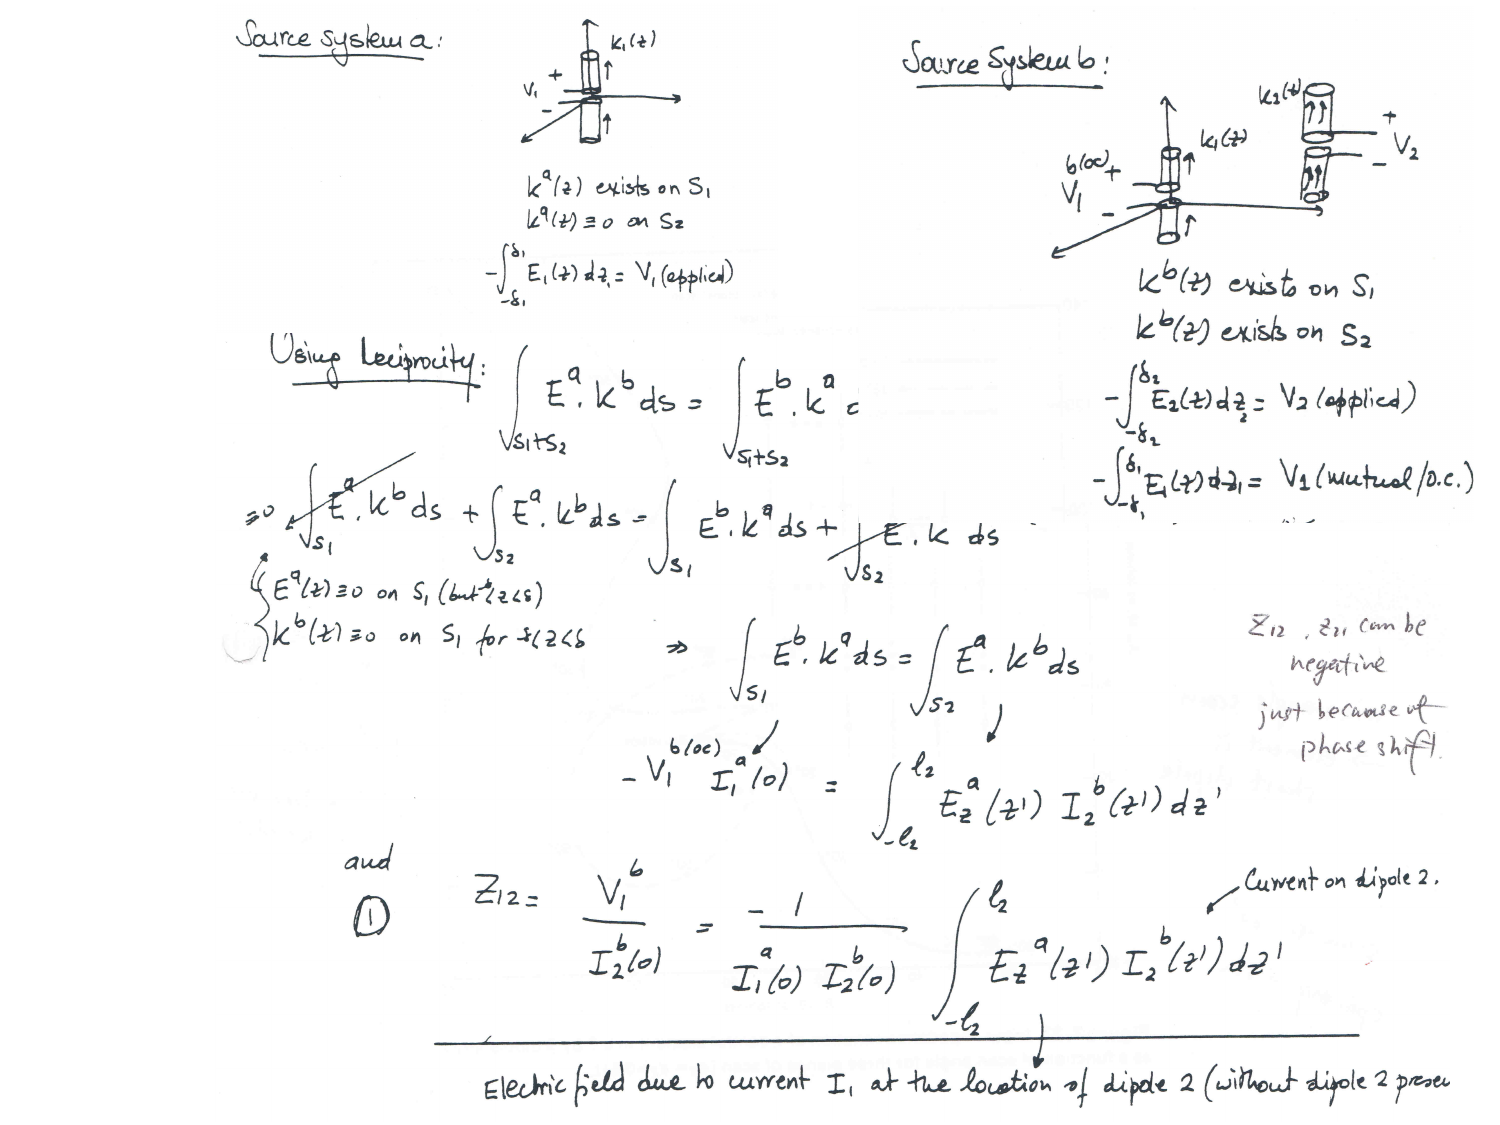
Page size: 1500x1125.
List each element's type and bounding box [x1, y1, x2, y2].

picture [214, 2, 1474, 1123]
